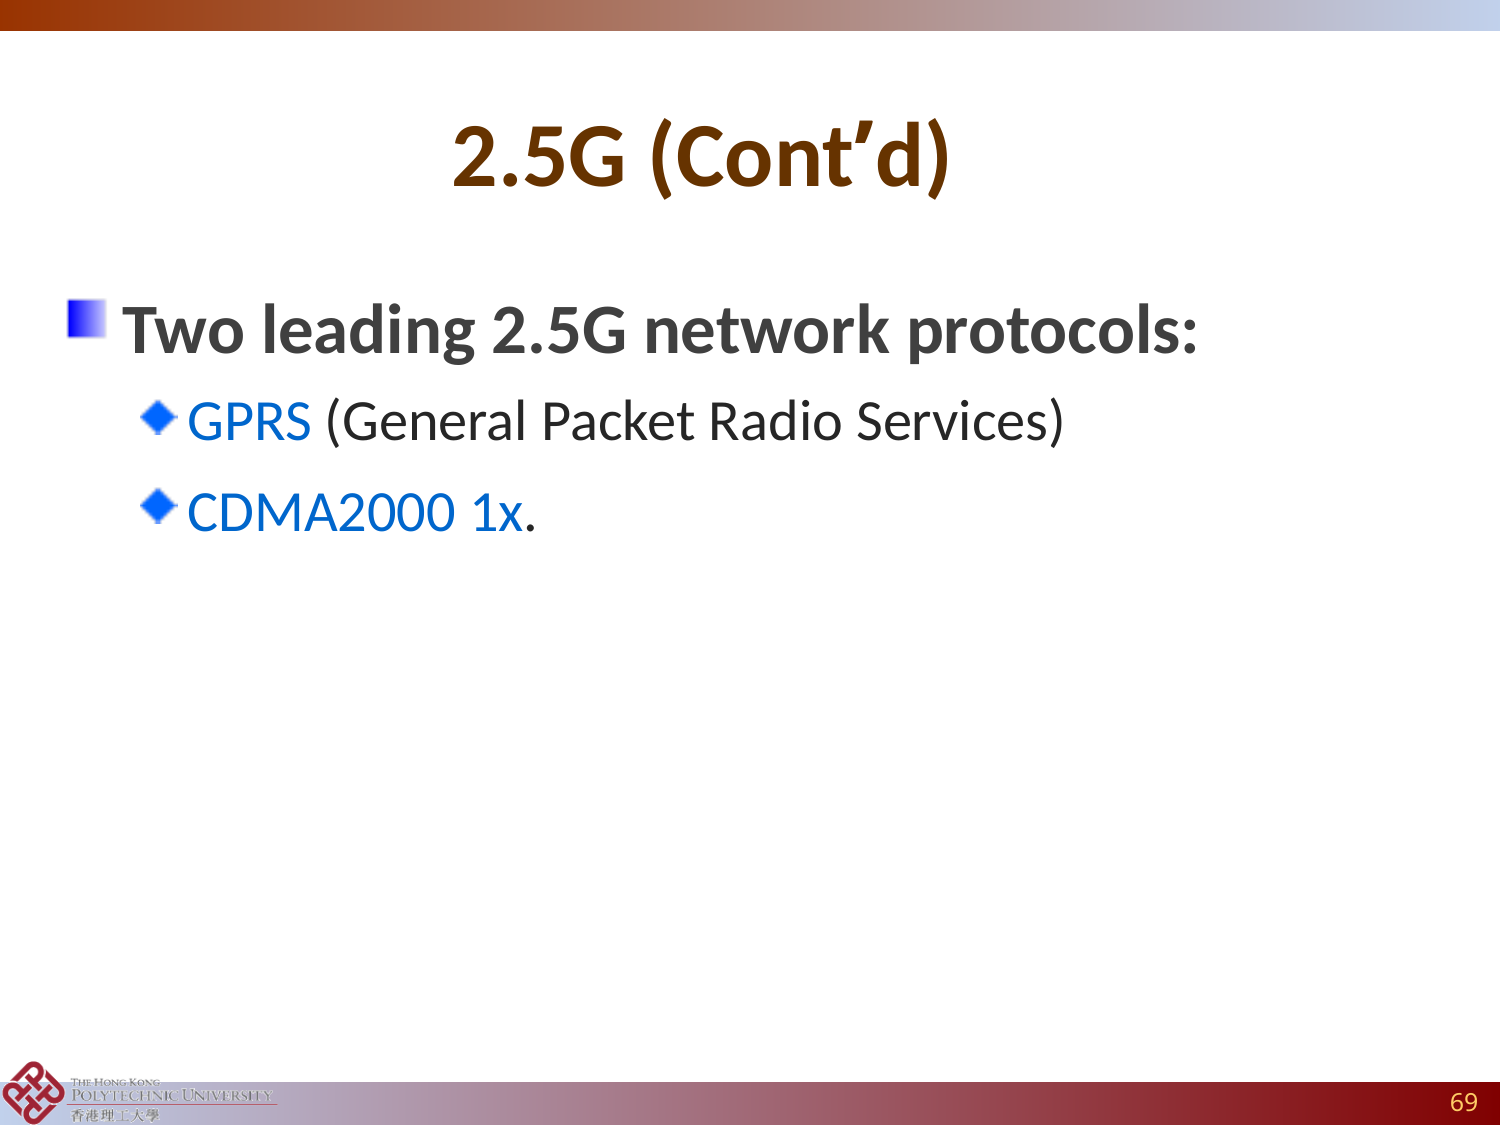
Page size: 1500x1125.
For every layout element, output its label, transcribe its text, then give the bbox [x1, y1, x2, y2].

picture [140, 486, 178, 524]
picture [65, 297, 111, 343]
list Two leading 2.5G network protocols: GPRS (General Packet Radio Services) CDMA2000 1x. [51, 262, 1463, 613]
picture [0, 1061, 278, 1125]
picture [140, 398, 178, 435]
title 2.5G (Cont’d) [50, 87, 1375, 238]
